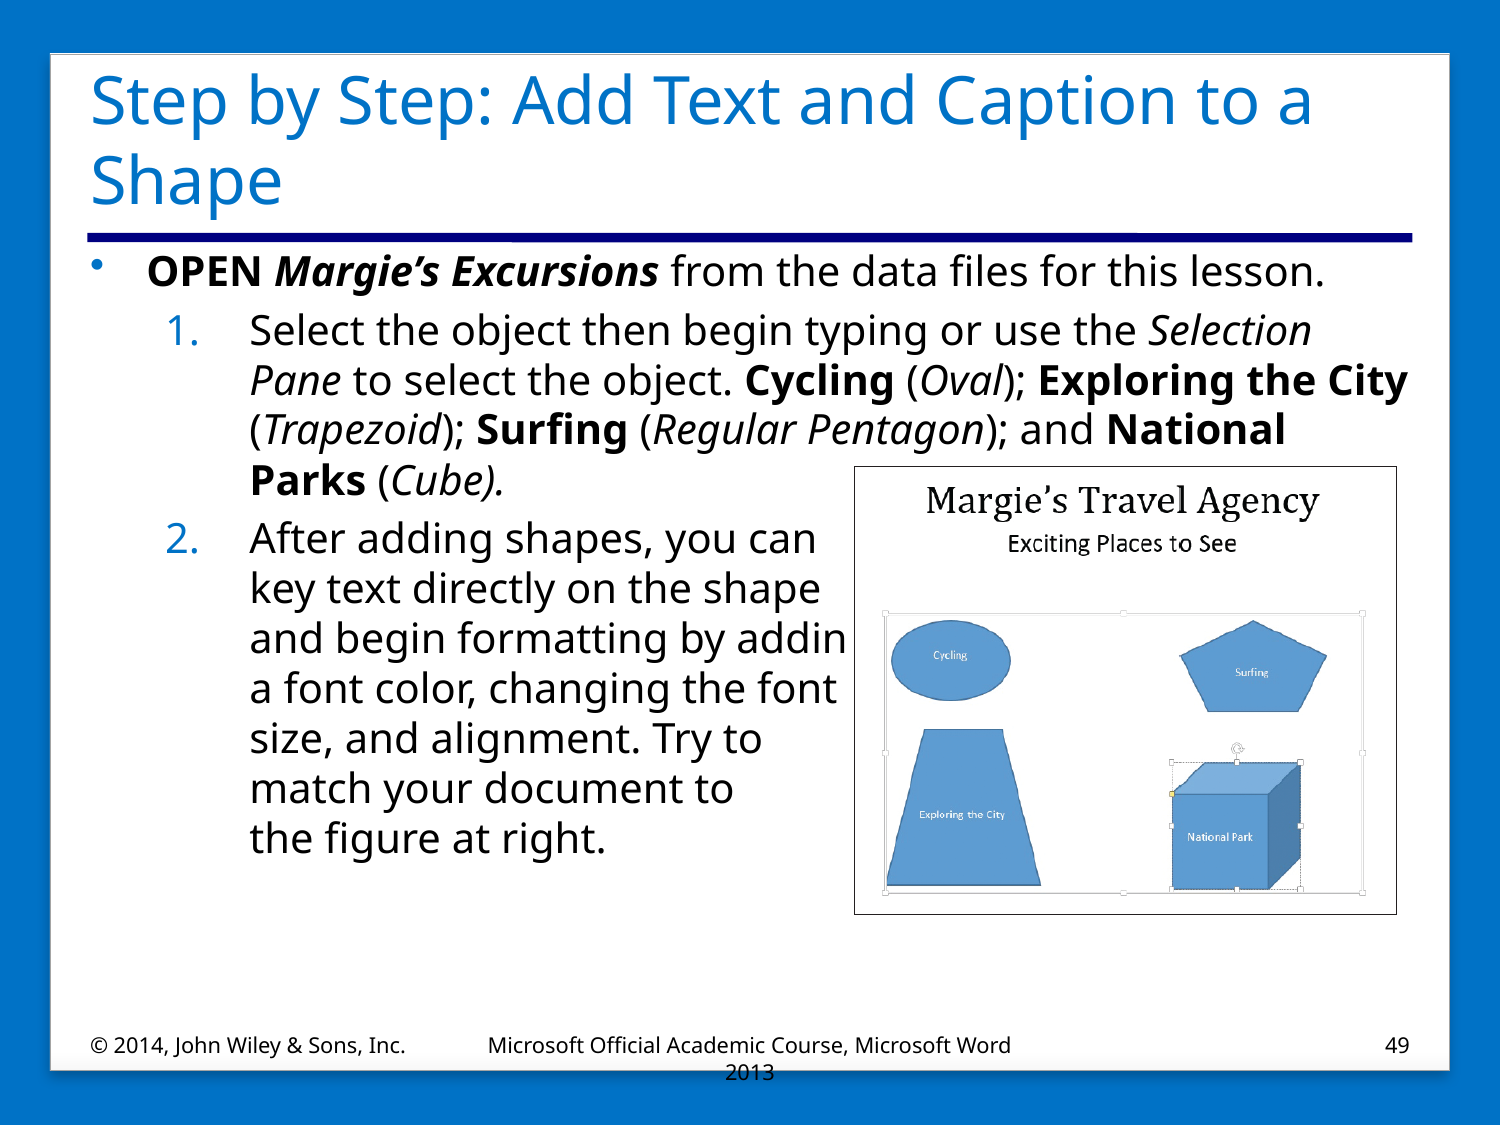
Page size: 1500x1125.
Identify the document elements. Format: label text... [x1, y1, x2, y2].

footer Microsoft Official Academic Course, Microsoft Word 2013 [449, 1024, 1051, 1103]
slide_number © 2014, John Wiley & Sons, Inc. [74, 1024, 426, 1103]
list OPEN Margie’s Excursions from the data files for this lesson. Select the object then begin typing or use the Selection Pane to select the object. Cycling (Oval); Exploring the City (Trapezoid); Surfing (Regular Pentagon); and National Parks (Cube). After adding shapes, you can key text directly on the shape and begin formatting by adding a font color, changing the font size, and alignment. Try to match your document to the figure at right. [75, 237, 1425, 1063]
title Step by Step: Add Text and Caption to a Shape [74, 74, 1426, 226]
picture [849, 462, 1405, 923]
slide_number 49 [1074, 1024, 1426, 1103]
